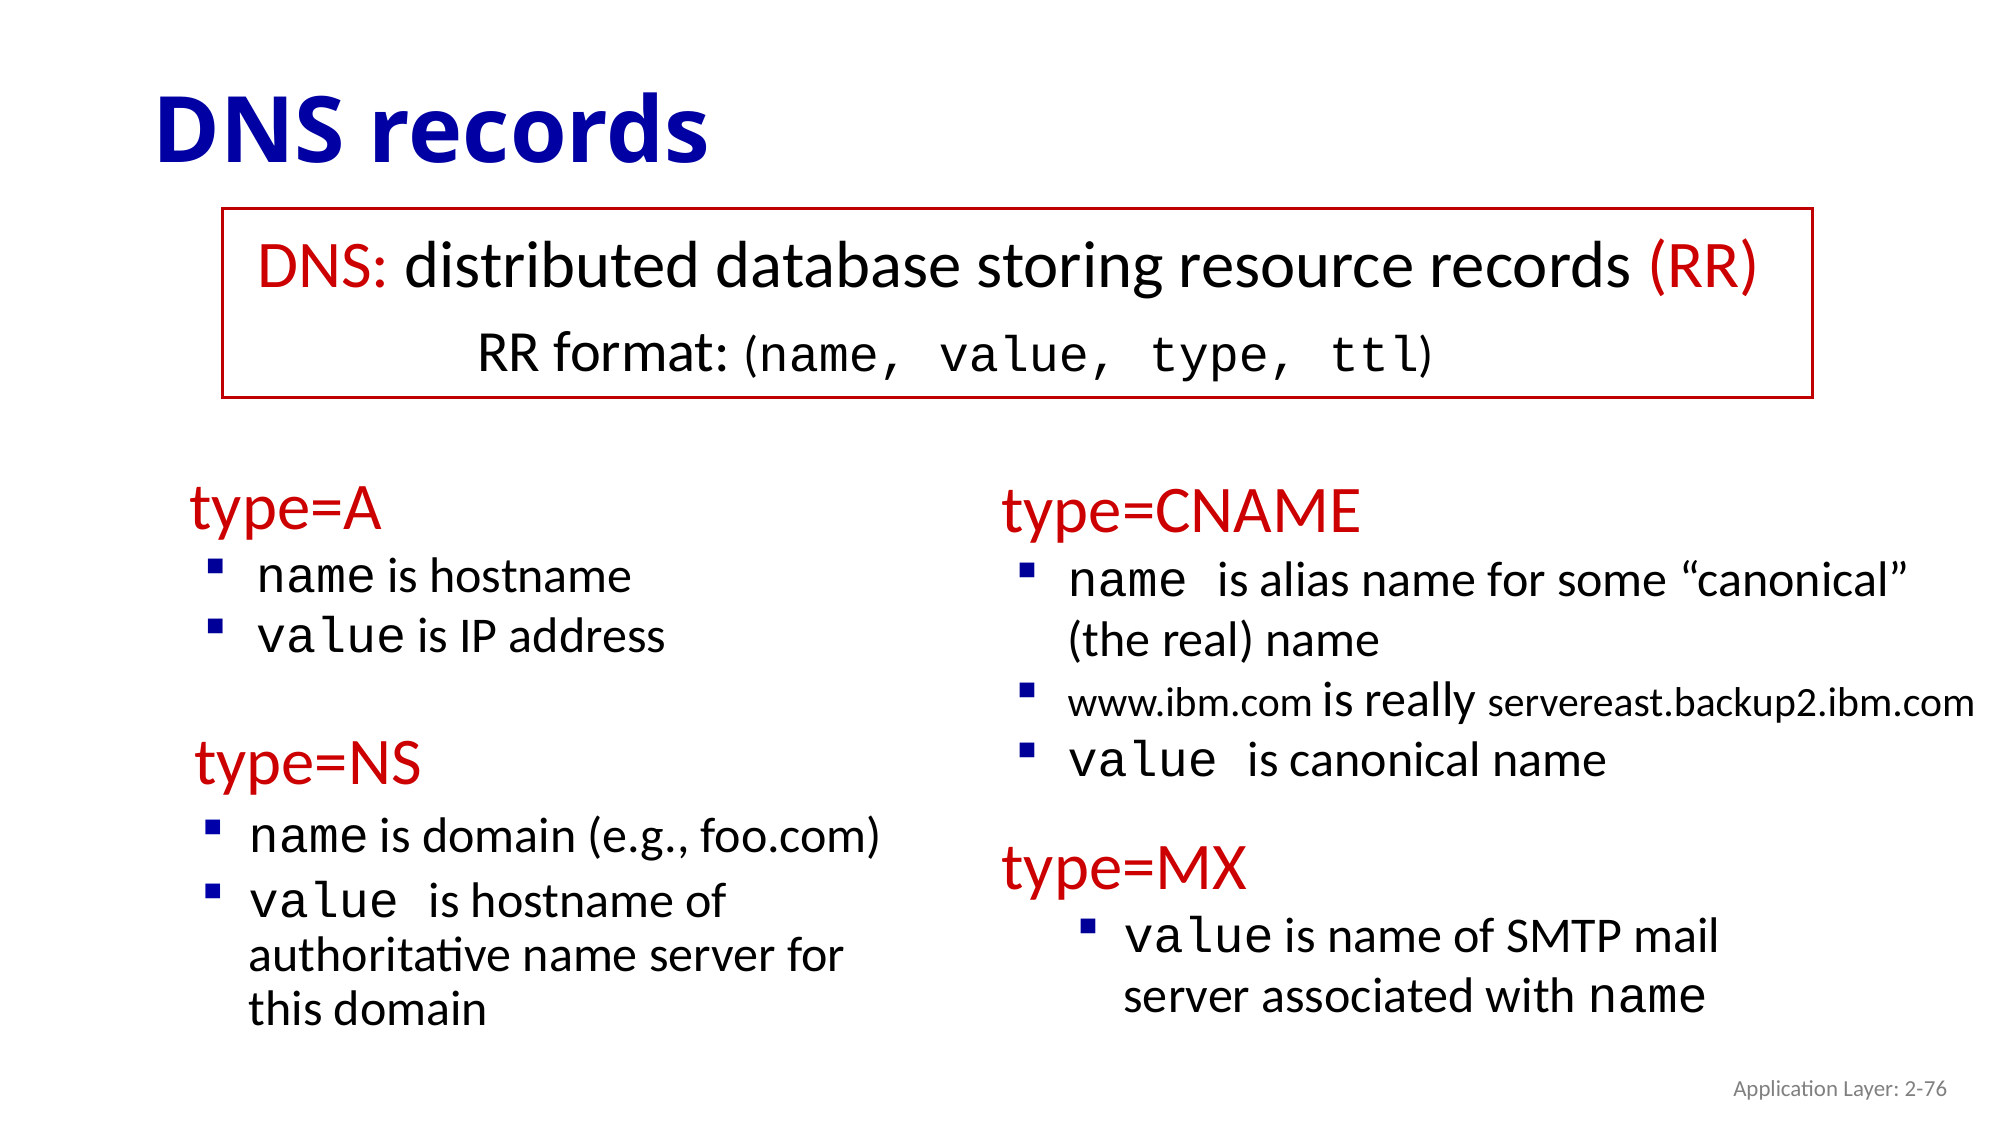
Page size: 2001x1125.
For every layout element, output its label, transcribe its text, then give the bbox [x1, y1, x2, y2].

text_box [222, 207, 1813, 399]
text_box type=NS name is domain (e.g., foo.com) value is hostname of authoritative name server for this domain [177, 719, 924, 1033]
slide_number Application Layer: 2-76 [1512, 1056, 1963, 1117]
title DNS records [137, 59, 1863, 207]
text_box type=MX value is name of SMTP mail server associated with name [986, 815, 1855, 1030]
text_box type=A name is hostname value is IP address [175, 455, 801, 670]
text_box type=CNAME name is alias name for some “canonical” (the real) name www.ibm.com is really servereast.backup2.ibm.com value is canonical name [986, 458, 2000, 816]
